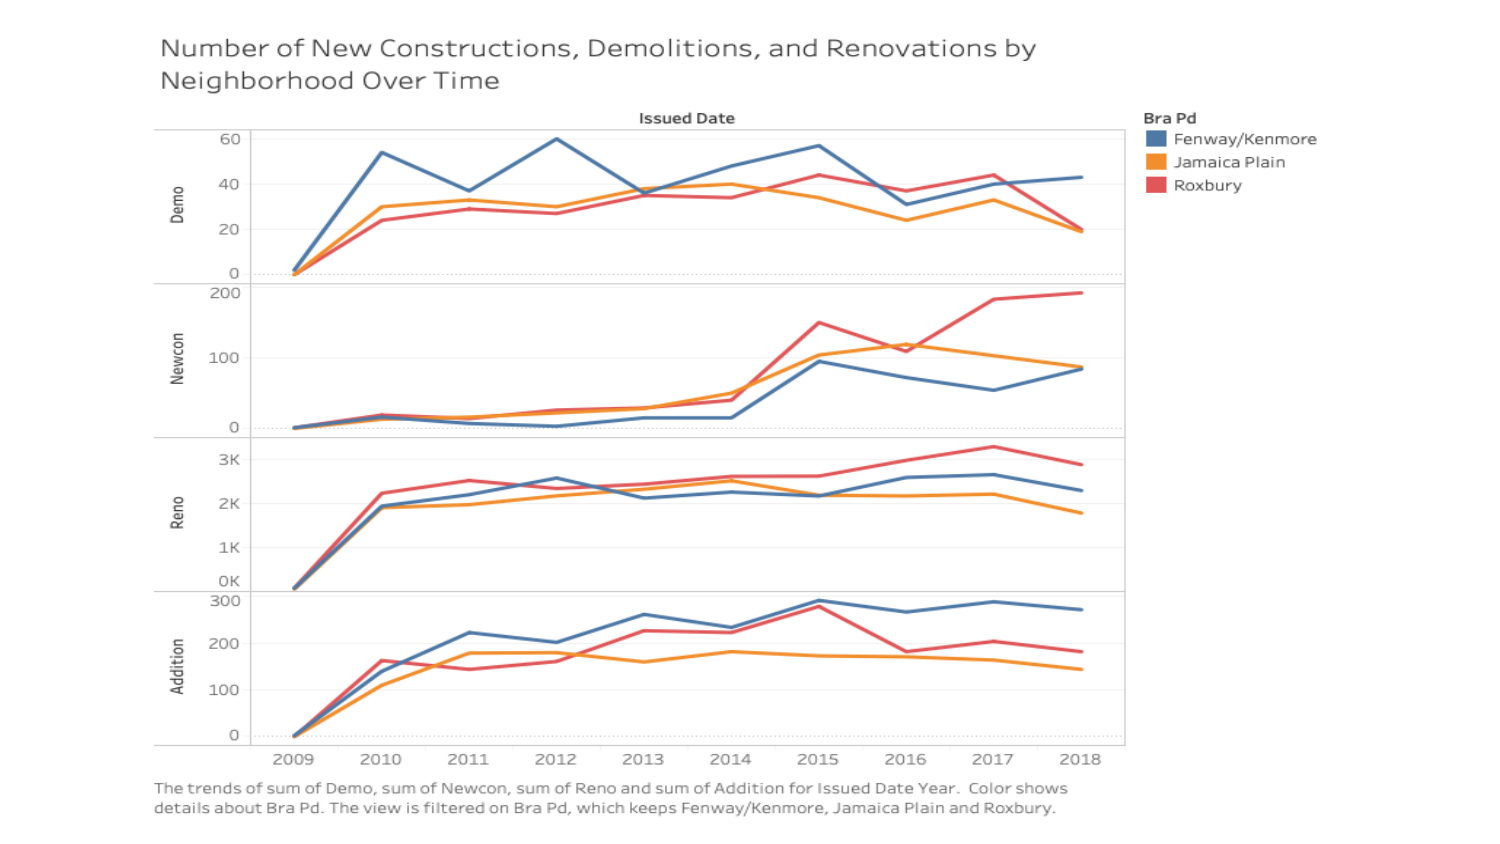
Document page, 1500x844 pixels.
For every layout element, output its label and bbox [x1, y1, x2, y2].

picture [154, 24, 1346, 819]
